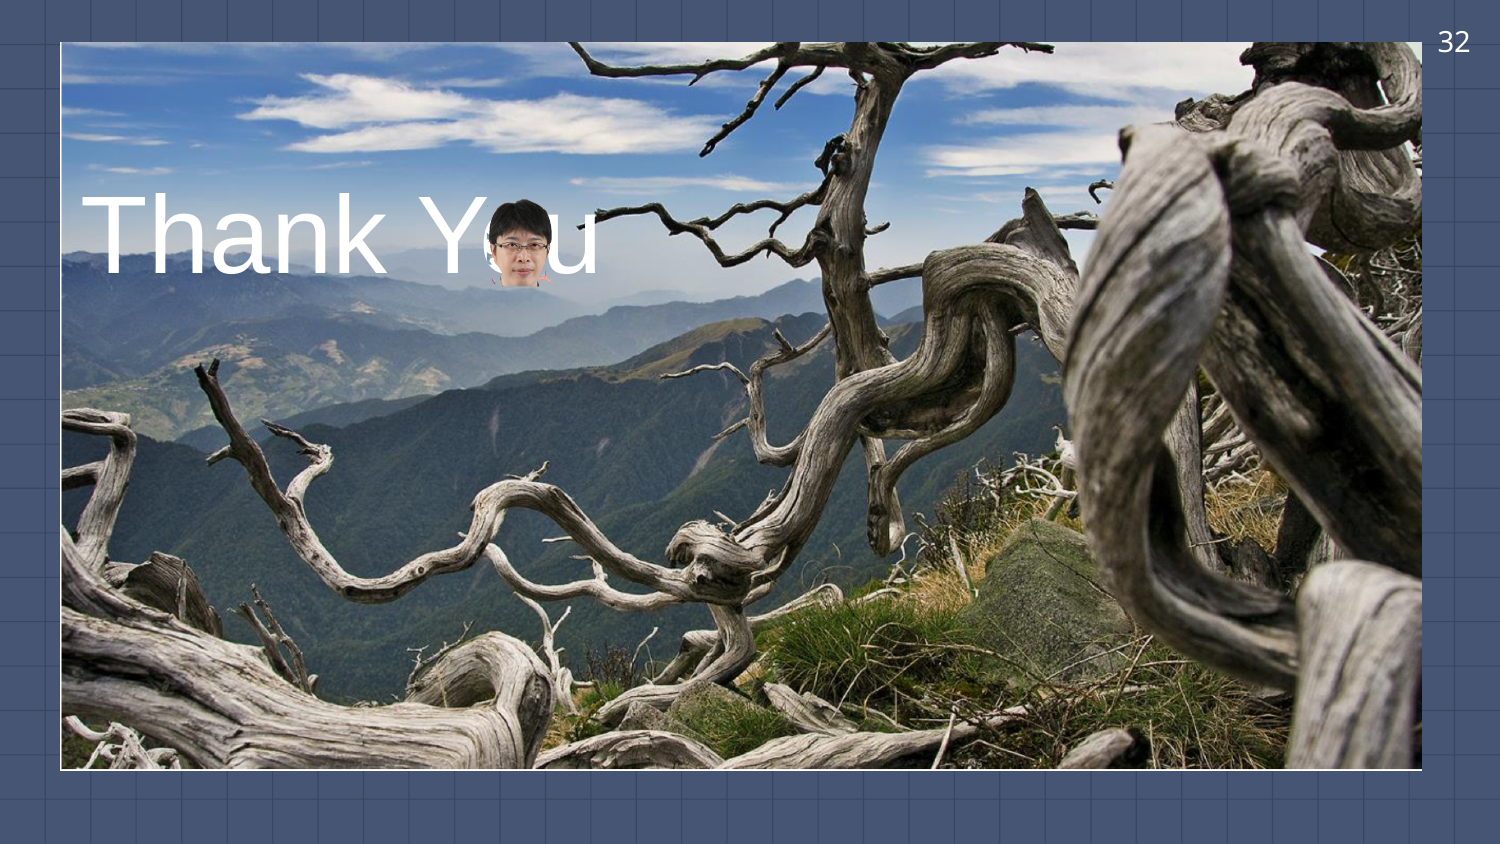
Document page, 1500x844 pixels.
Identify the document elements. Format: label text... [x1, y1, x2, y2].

slide_number 32 [1421, 9, 1488, 77]
picture [60, 42, 1423, 771]
